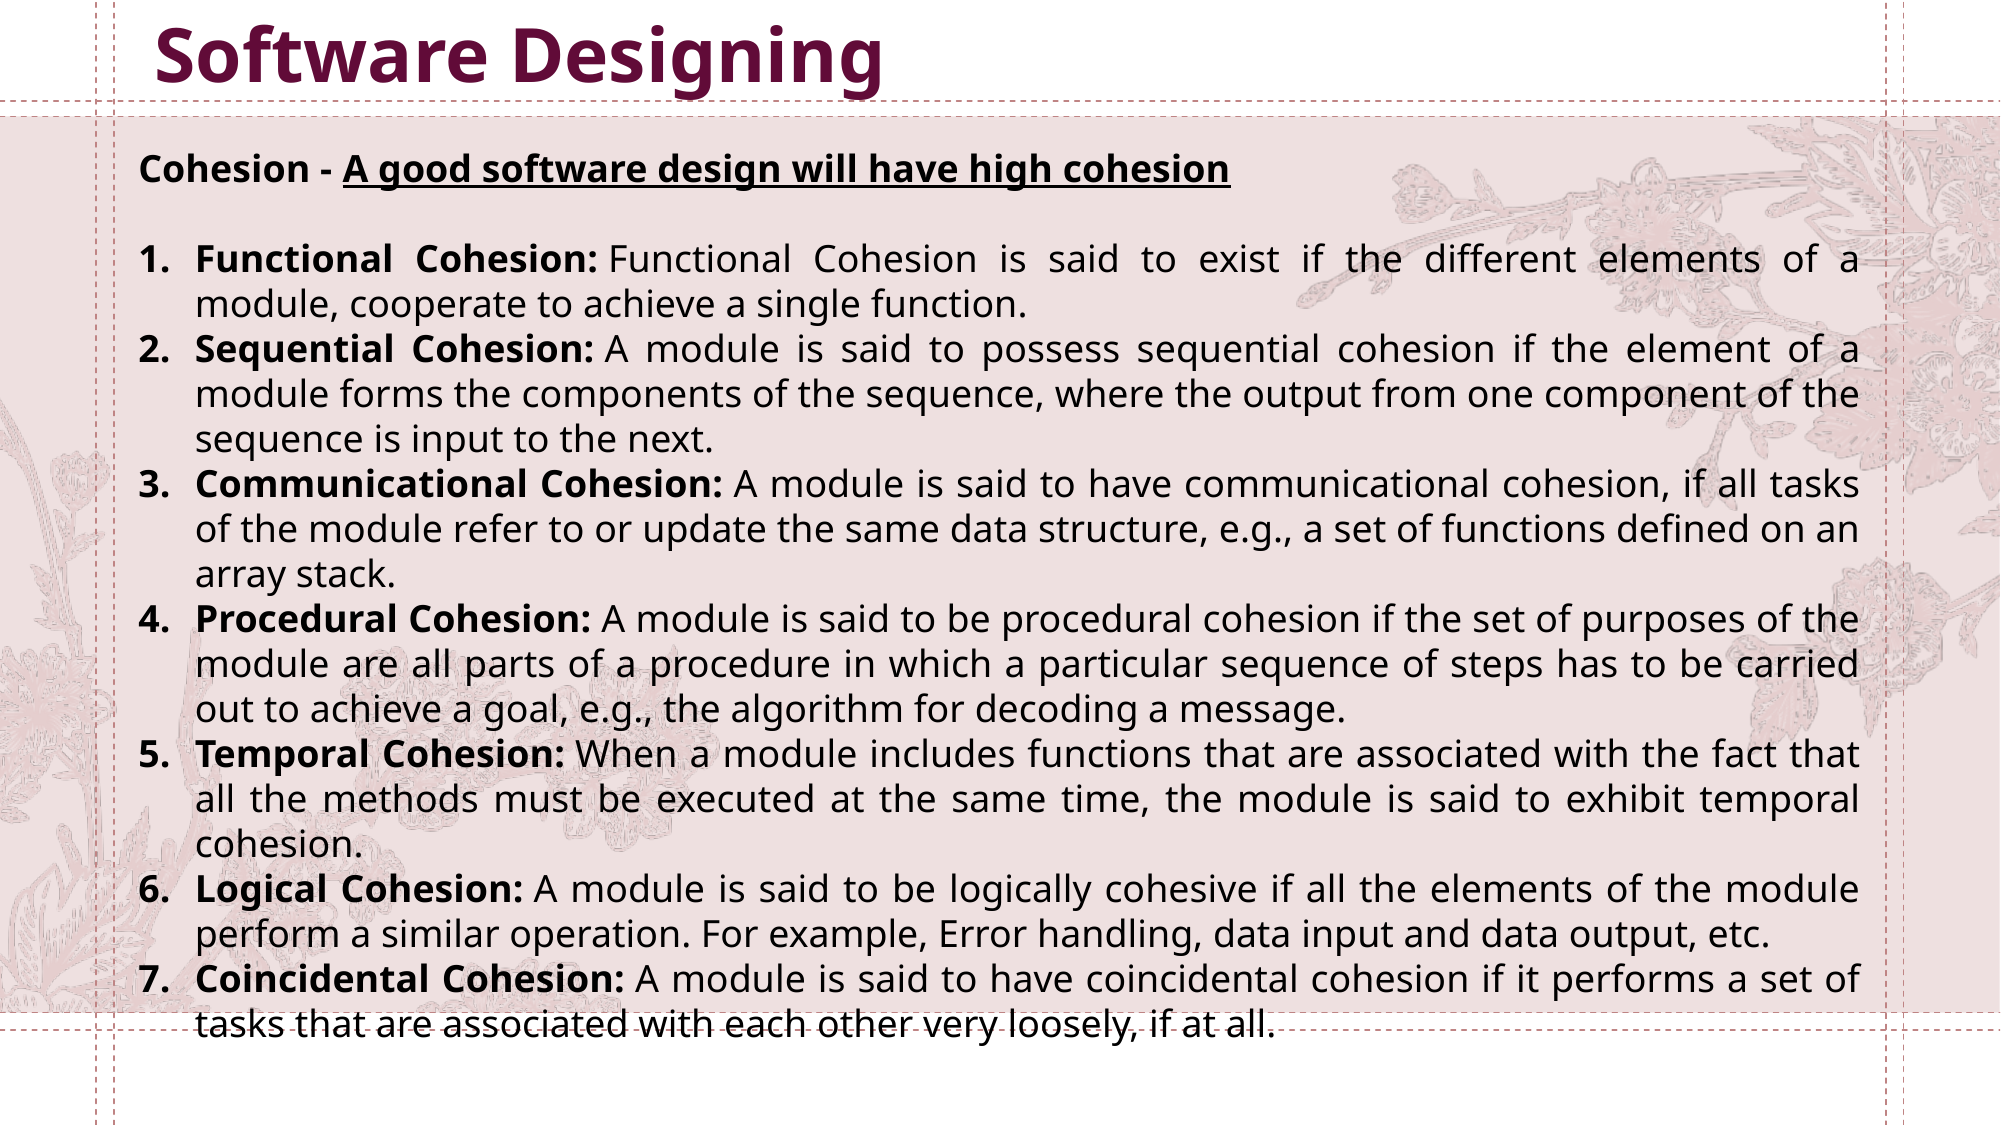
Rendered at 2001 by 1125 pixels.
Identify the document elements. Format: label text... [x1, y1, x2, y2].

text_box Software Designing [139, 0, 1141, 105]
picture [0, 297, 123, 1013]
picture [1240, 116, 2000, 873]
text_box Cohesion - A good software design will have high cohesion Functional Cohesion: Functional Cohesion is said to exist if the different elements of a module, cooperate to achieve a single function. Sequential Cohesion: A module is said to possess sequential cohesion if the element of a module forms the components of the sequence, where the output from one component of the sequence is input to the next. Communicational Cohesion: A module is said to have communicational cohesion, if all tasks of the module refer to or update the same data structure, e.g., a set of functions defined on an array stack. Procedural Cohesion: A module is said to be procedural cohesion if the set of purposes of the module are all parts of a procedure in which a particular sequence of steps has to be carried out to achieve a goal, e.g., the algorithm for decoding a message. Temporal Cohesion: When a module includes functions that are associated with the fact that all the methods must be executed at the same time, the module is said to exhibit temporal cohesion. Logical Cohesion: A module is said to be logically cohesive if all the elements of the module perform a similar operation. For example, Error handling, data input and data output, etc. Coincidental Cohesion: A module is said to have coincidental cohesion if it performs a set of tasks that are associated with each other very loosely, if at all. [123, 137, 1877, 1052]
